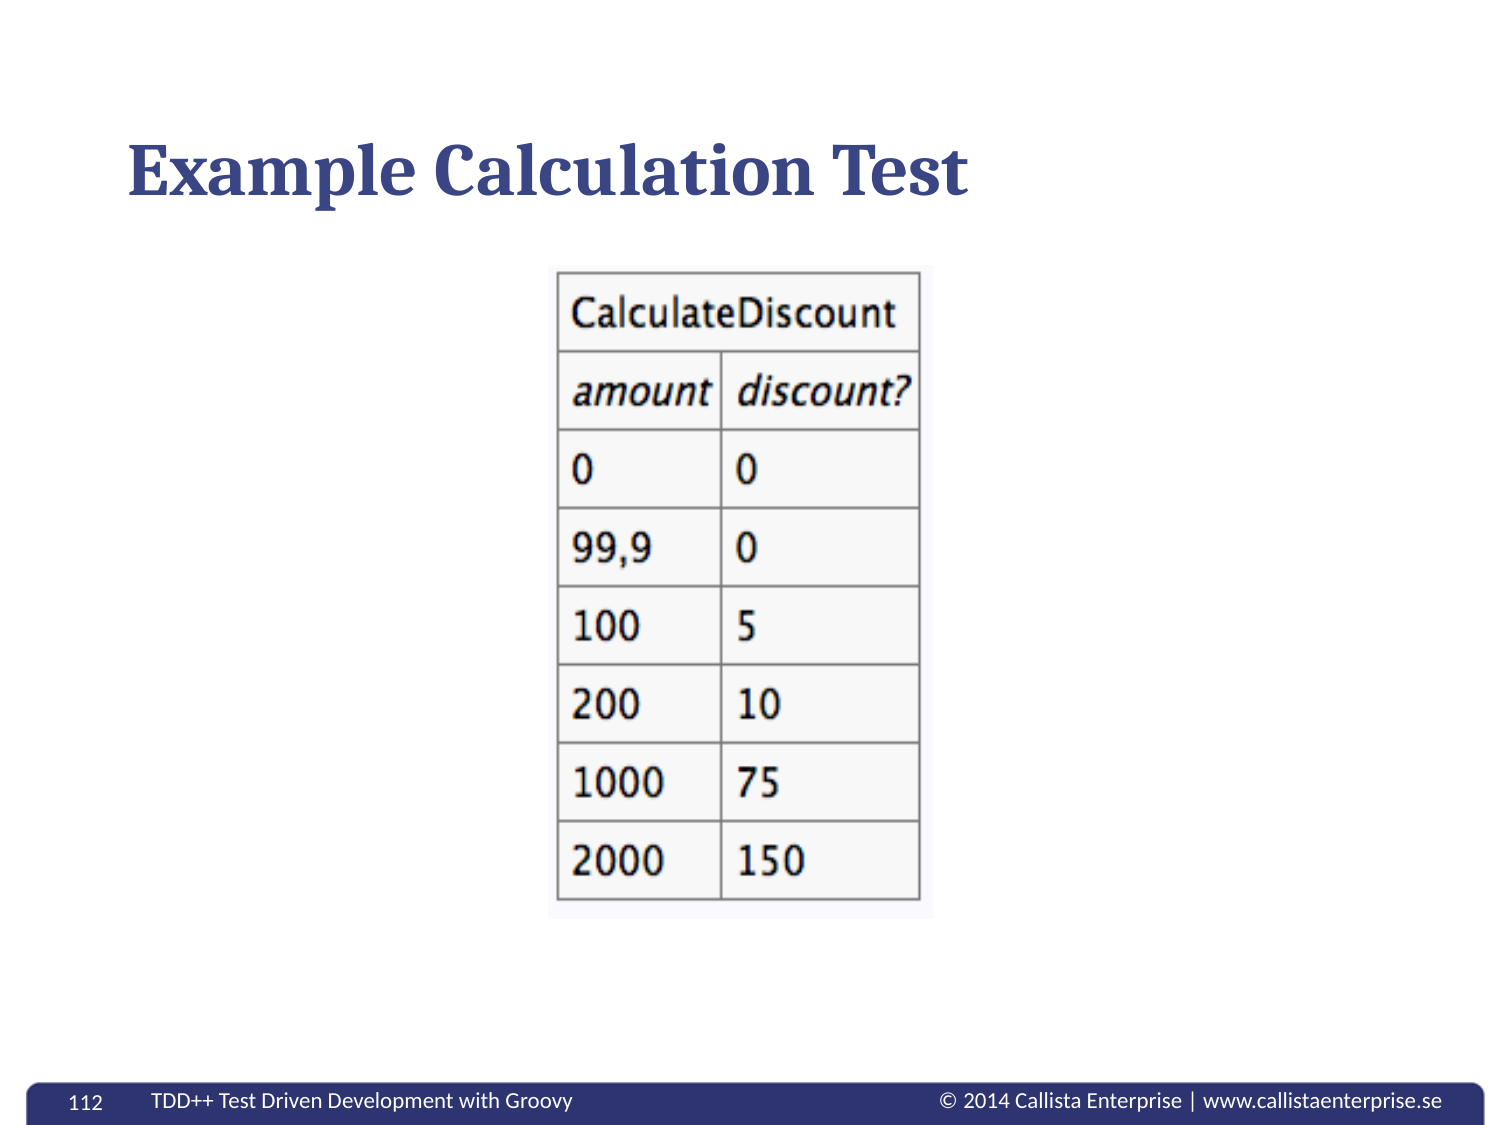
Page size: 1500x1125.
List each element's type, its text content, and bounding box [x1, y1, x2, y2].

picture [0, 0, 1500, 1125]
title Example Calculation Test [112, 93, 1388, 219]
